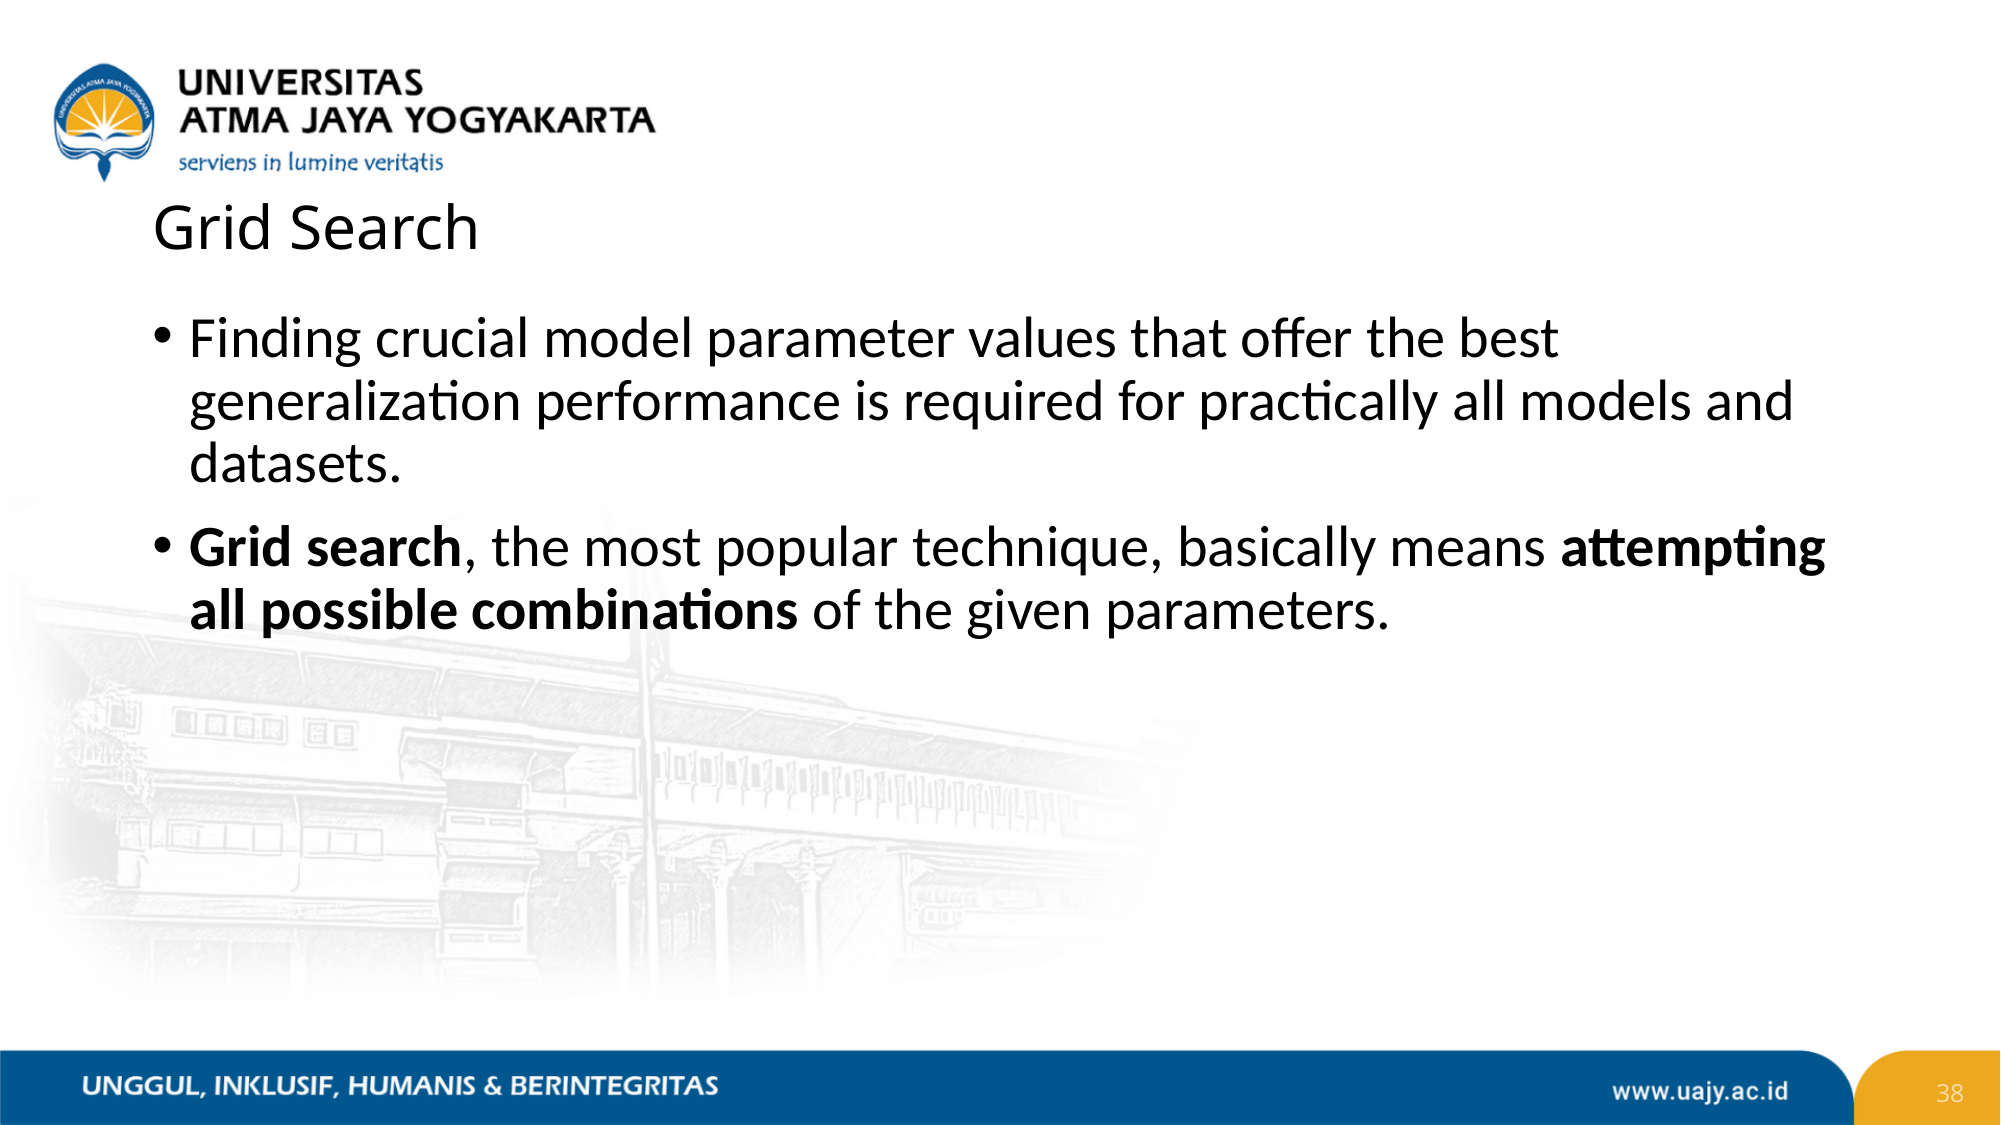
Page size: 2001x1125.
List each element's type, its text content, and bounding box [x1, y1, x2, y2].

slide_number 38 [1900, 1070, 2000, 1115]
title Grid Search [137, 189, 1863, 271]
picture [0, 0, 2001, 1125]
list Finding crucial model parameter values that offer the best generalization performance is required for practically all models and datasets. Grid search, the most popular technique, basically means attempting all possible combinations of the given parameters. [137, 299, 1863, 1014]
